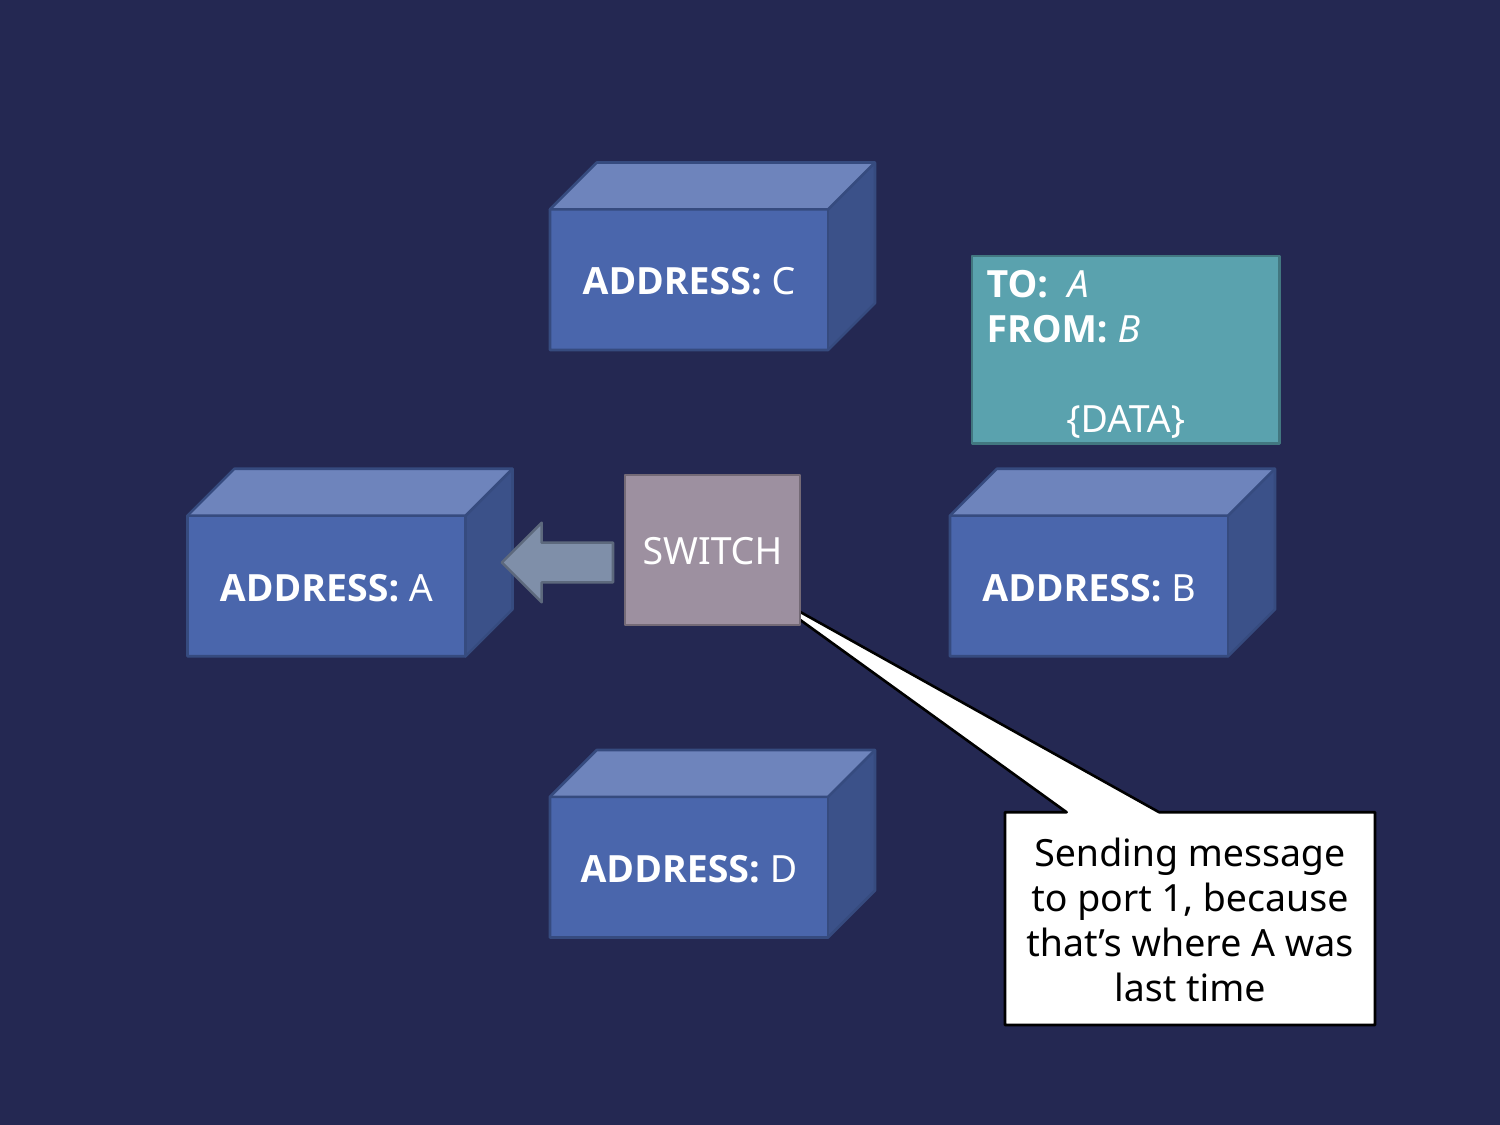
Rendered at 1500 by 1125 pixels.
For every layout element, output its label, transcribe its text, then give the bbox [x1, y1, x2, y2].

text_box ADDRESS: A [186, 467, 514, 658]
text_box [500, 521, 615, 604]
text_box Sending message to port 1, because that’s where A was last time [801, 610, 1377, 1027]
text_box TO: A FROM: B {DATA} [971, 255, 1281, 445]
text_box ADDRESS: C [548, 161, 877, 352]
text_box ADDRESS: D [548, 748, 877, 939]
text_box ADDRESS: B [948, 467, 1277, 658]
text_box SWITCH [624, 474, 801, 626]
